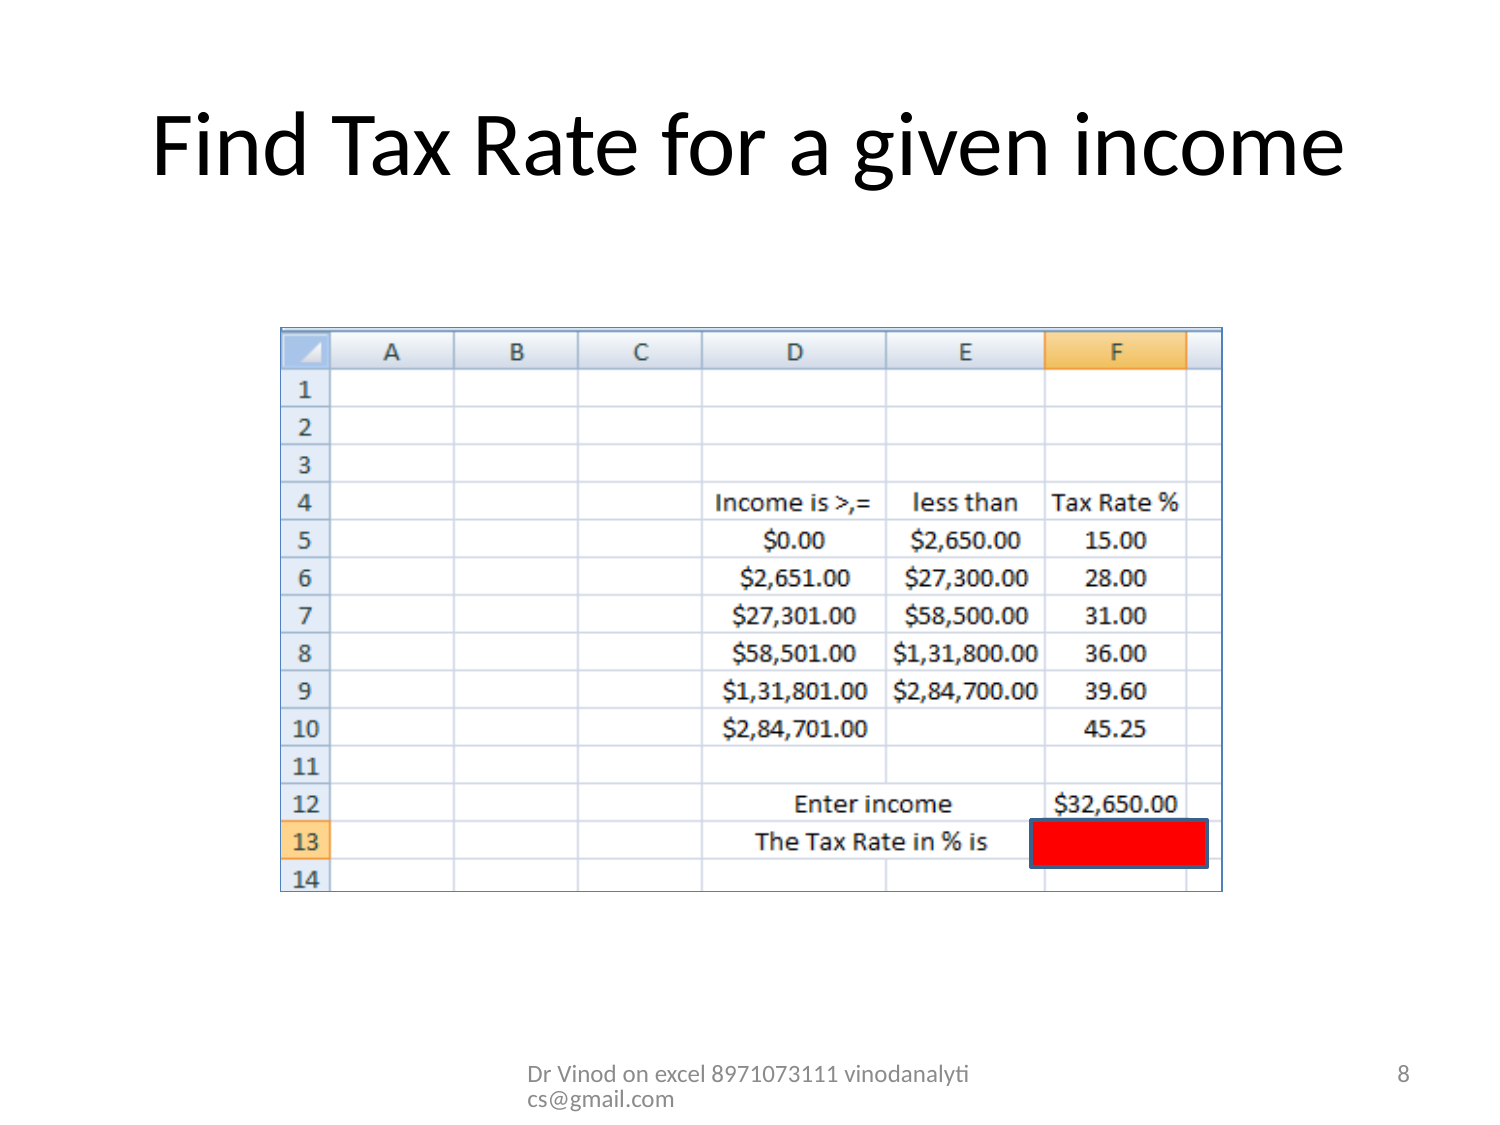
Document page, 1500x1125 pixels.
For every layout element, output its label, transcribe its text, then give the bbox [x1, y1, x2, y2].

slide_number 8 [1074, 1042, 1425, 1103]
footer Dr Vinod on excel 8971073111 vinodanalytics@gmail.com [512, 1042, 988, 1103]
picture [280, 327, 1222, 891]
title Find Tax Rate for a given income [75, 45, 1425, 233]
